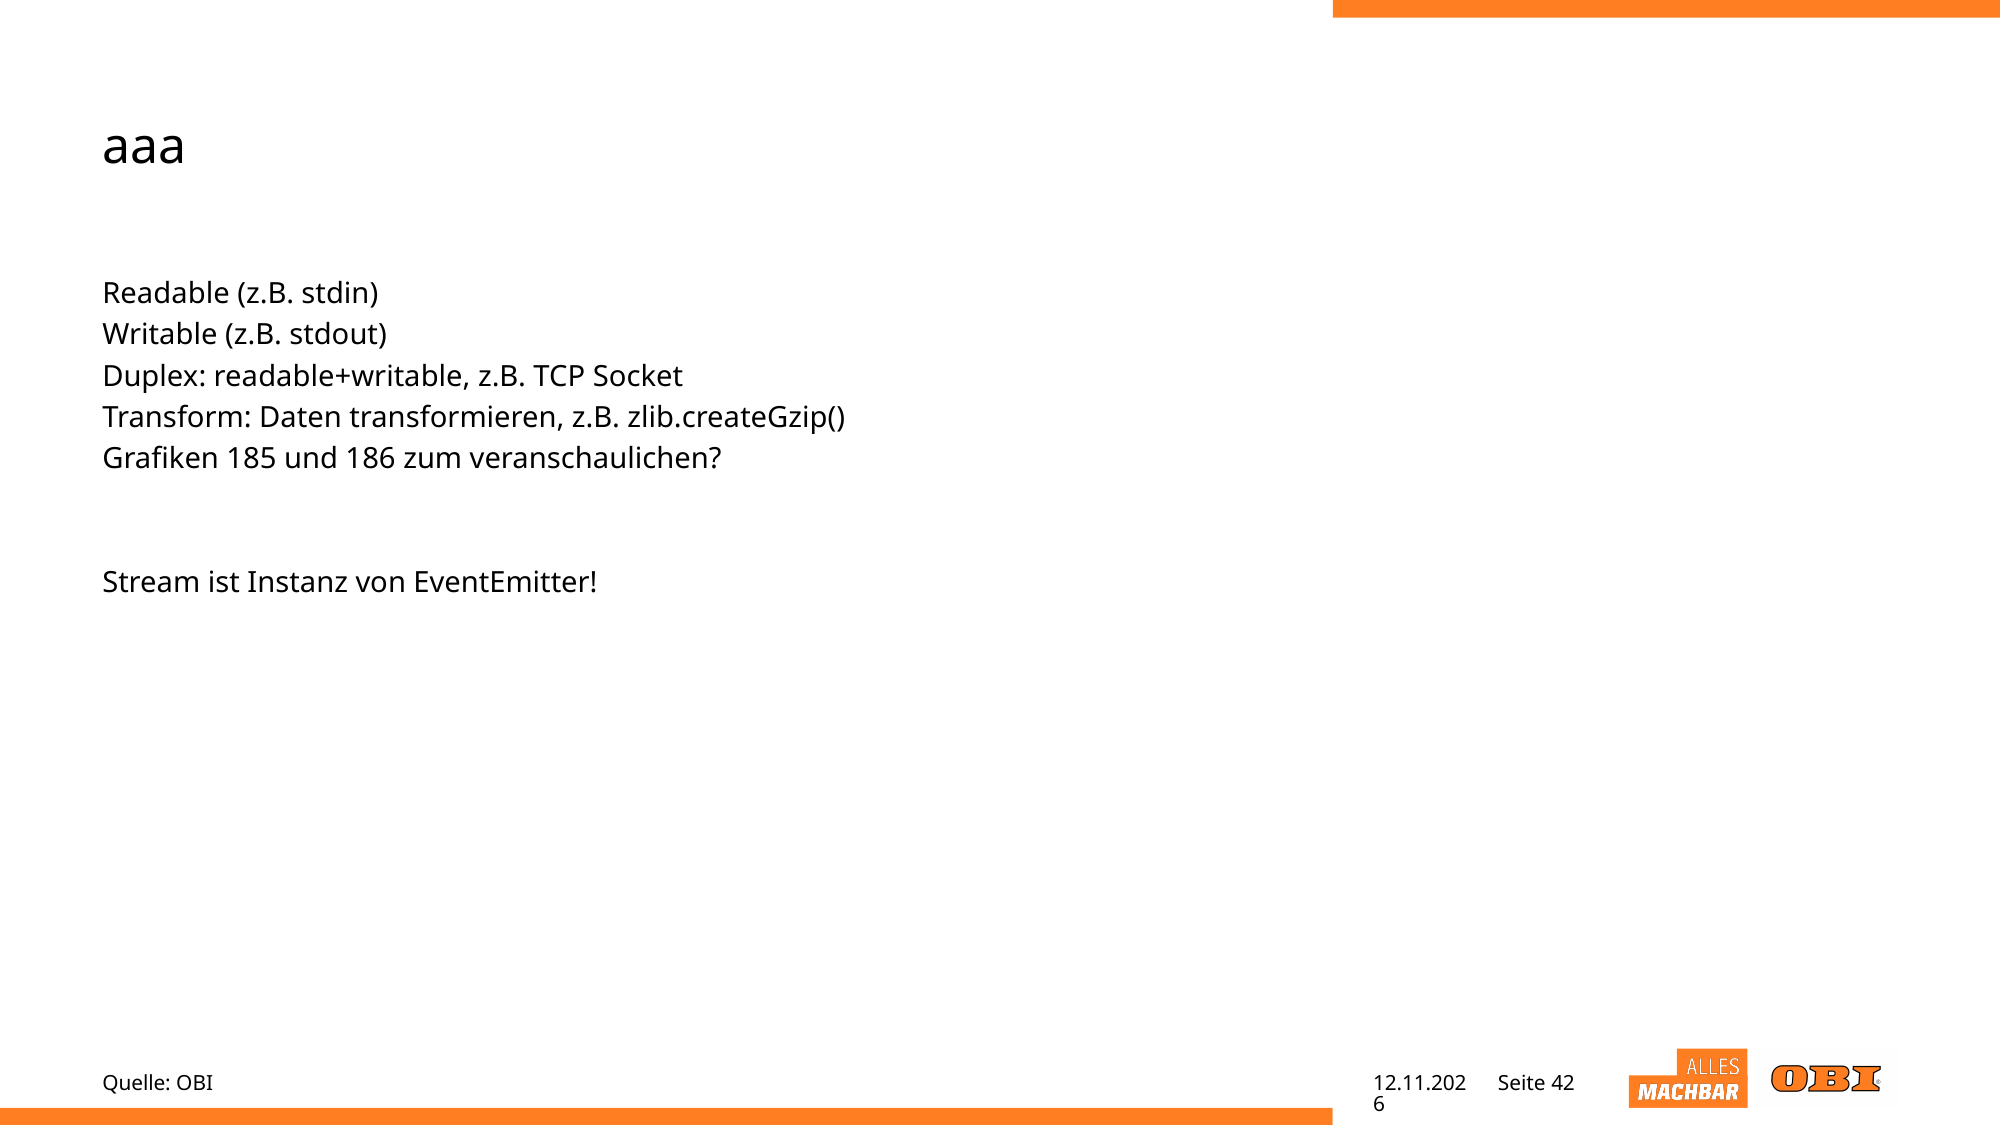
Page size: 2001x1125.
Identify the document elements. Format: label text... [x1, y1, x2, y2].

picture [1754, 1048, 1898, 1107]
title aaa [102, 112, 1880, 174]
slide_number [1373, 1071, 1475, 1097]
footer Quelle: OBI [102, 1071, 1271, 1097]
slide_number Seite 42 [1497, 1071, 1588, 1097]
text_box Readable (z.B. stdin) Writable (z.B. stdout) Duplex: readable+writable, z.B. TCP Socket Transform: Daten transformieren, z.B. zlib.createGzip() Grafiken 185 und 186 zum veranschaulichen? Stream ist Instanz von EventEmitter! [102, 274, 1864, 598]
picture [1638, 1058, 1739, 1100]
